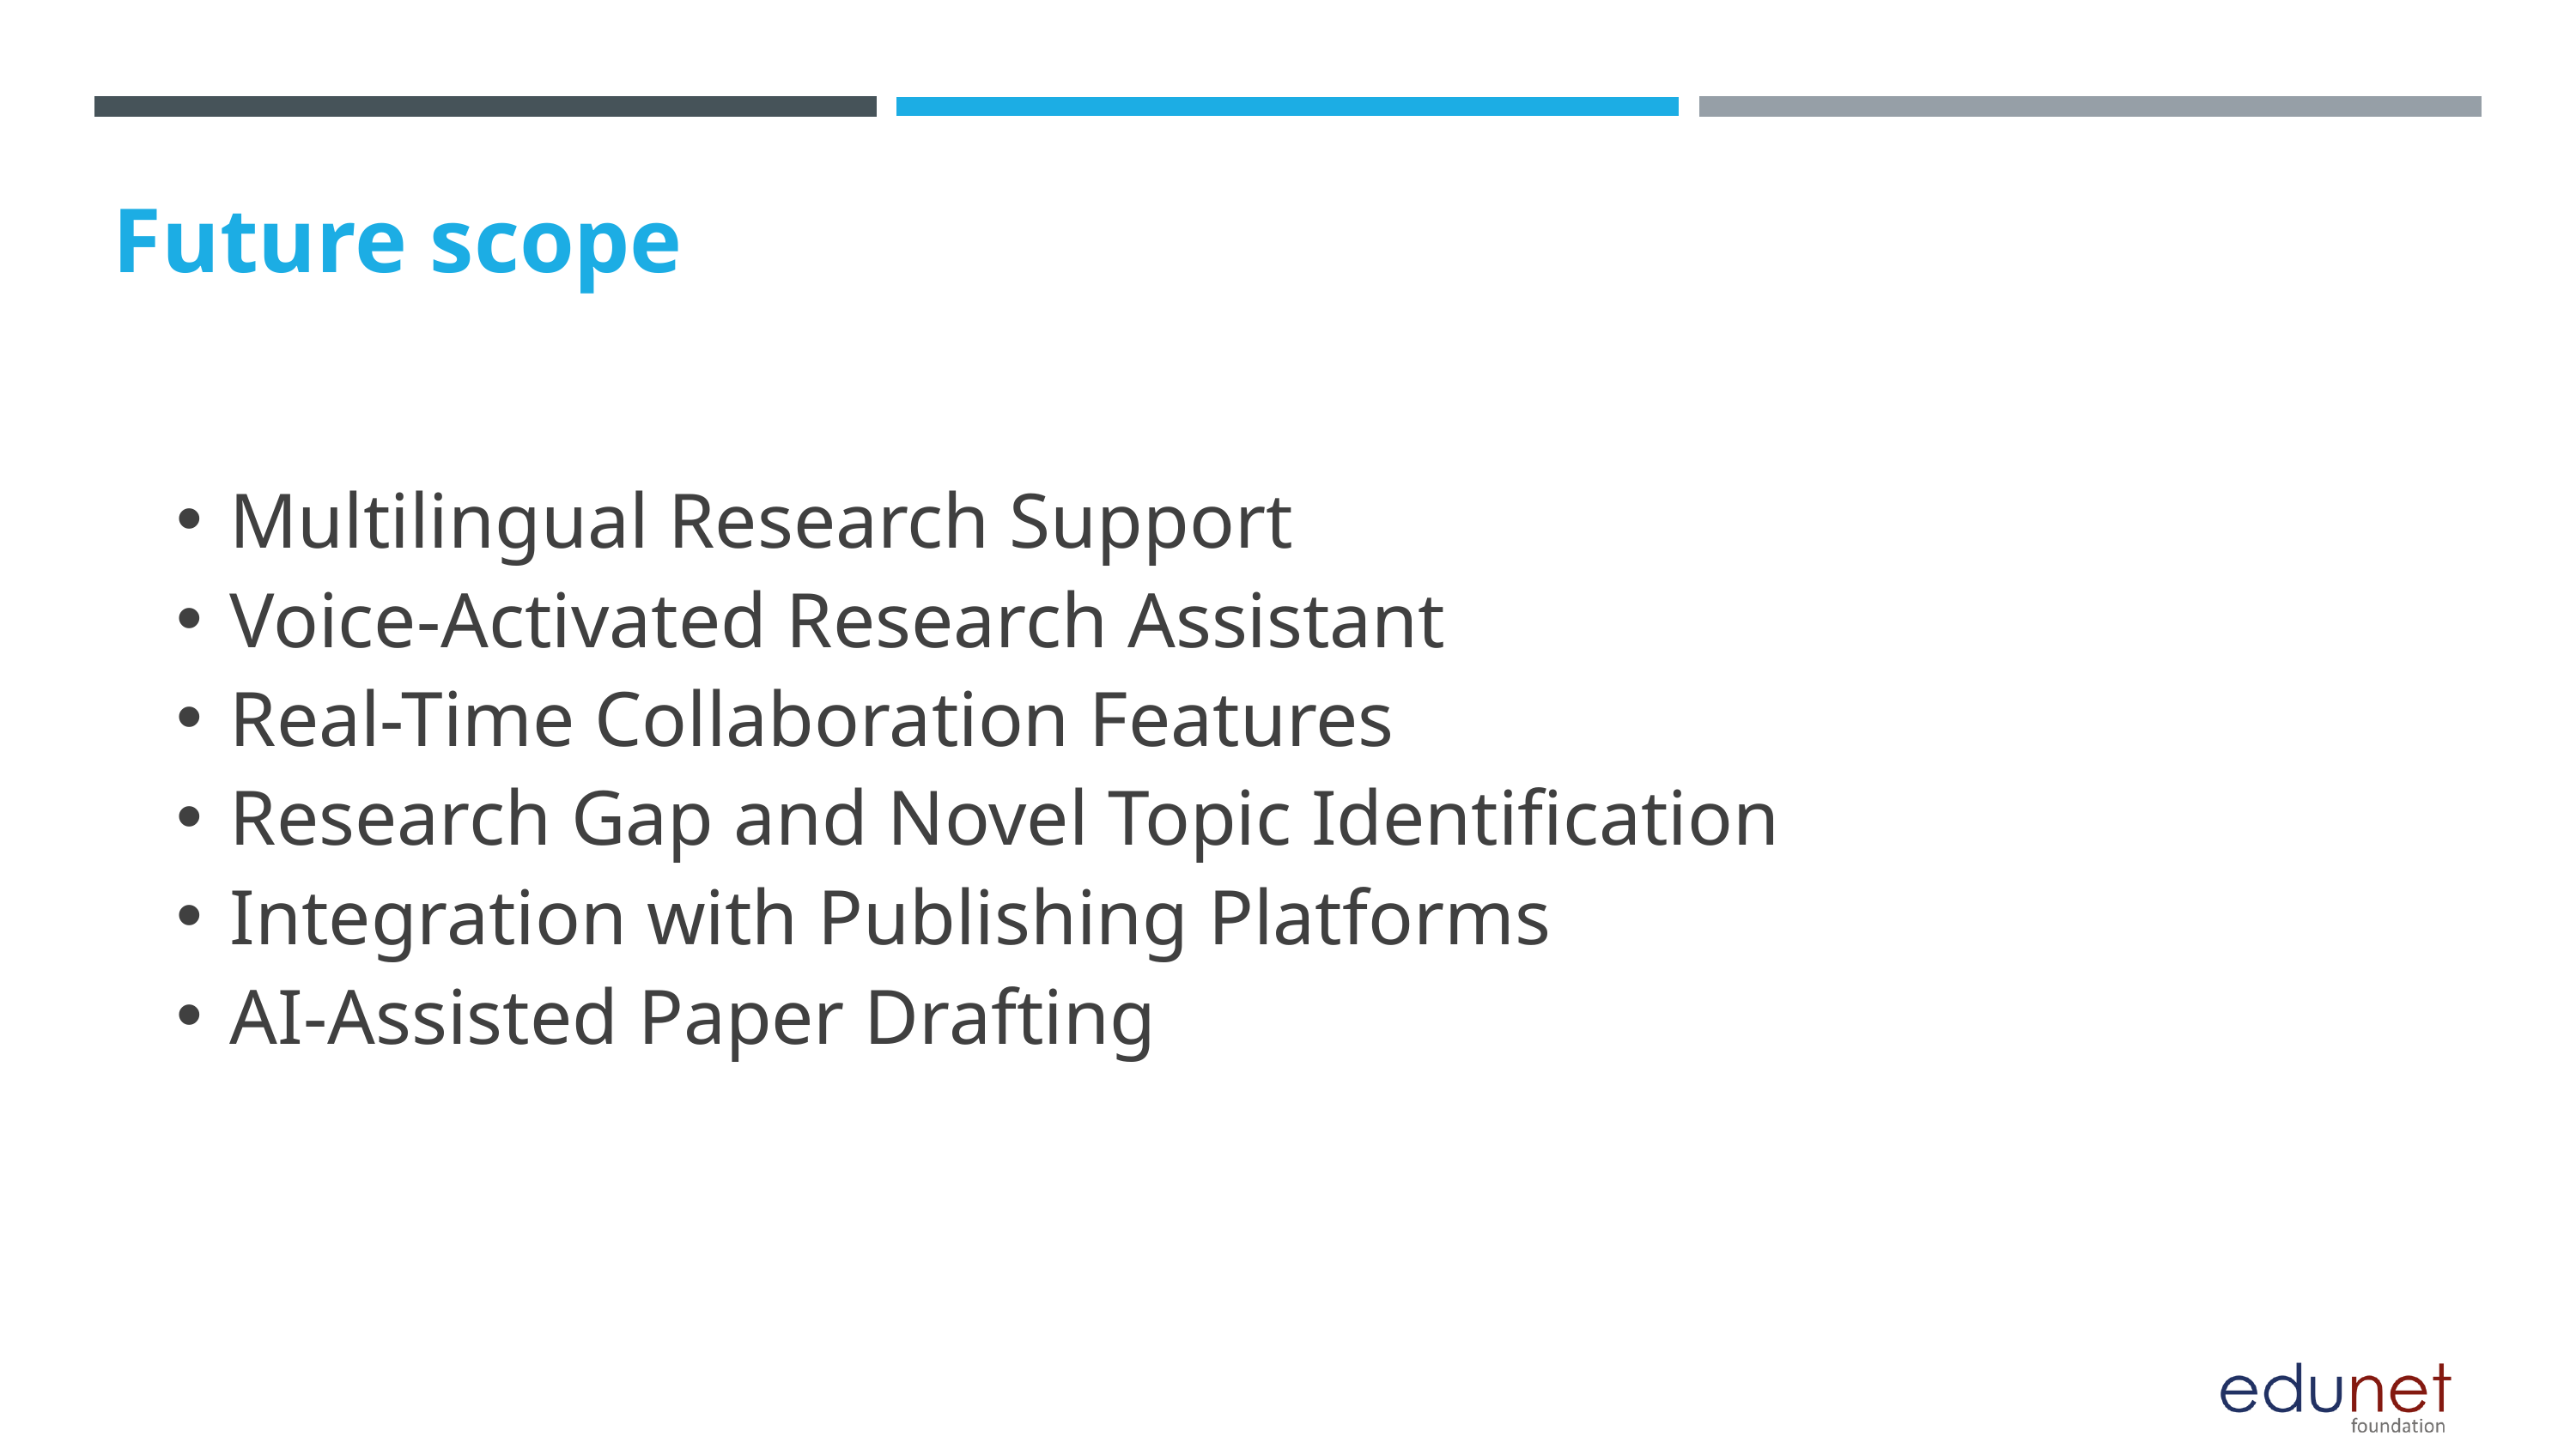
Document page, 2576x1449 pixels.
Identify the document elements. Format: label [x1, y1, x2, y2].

text_box [2215, 1359, 2454, 1438]
text_box [112, 178, 2445, 291]
text_box [94, 96, 878, 118]
text_box [1698, 95, 2482, 118]
text_box [122, 275, 2454, 1263]
text_box [896, 96, 1680, 117]
